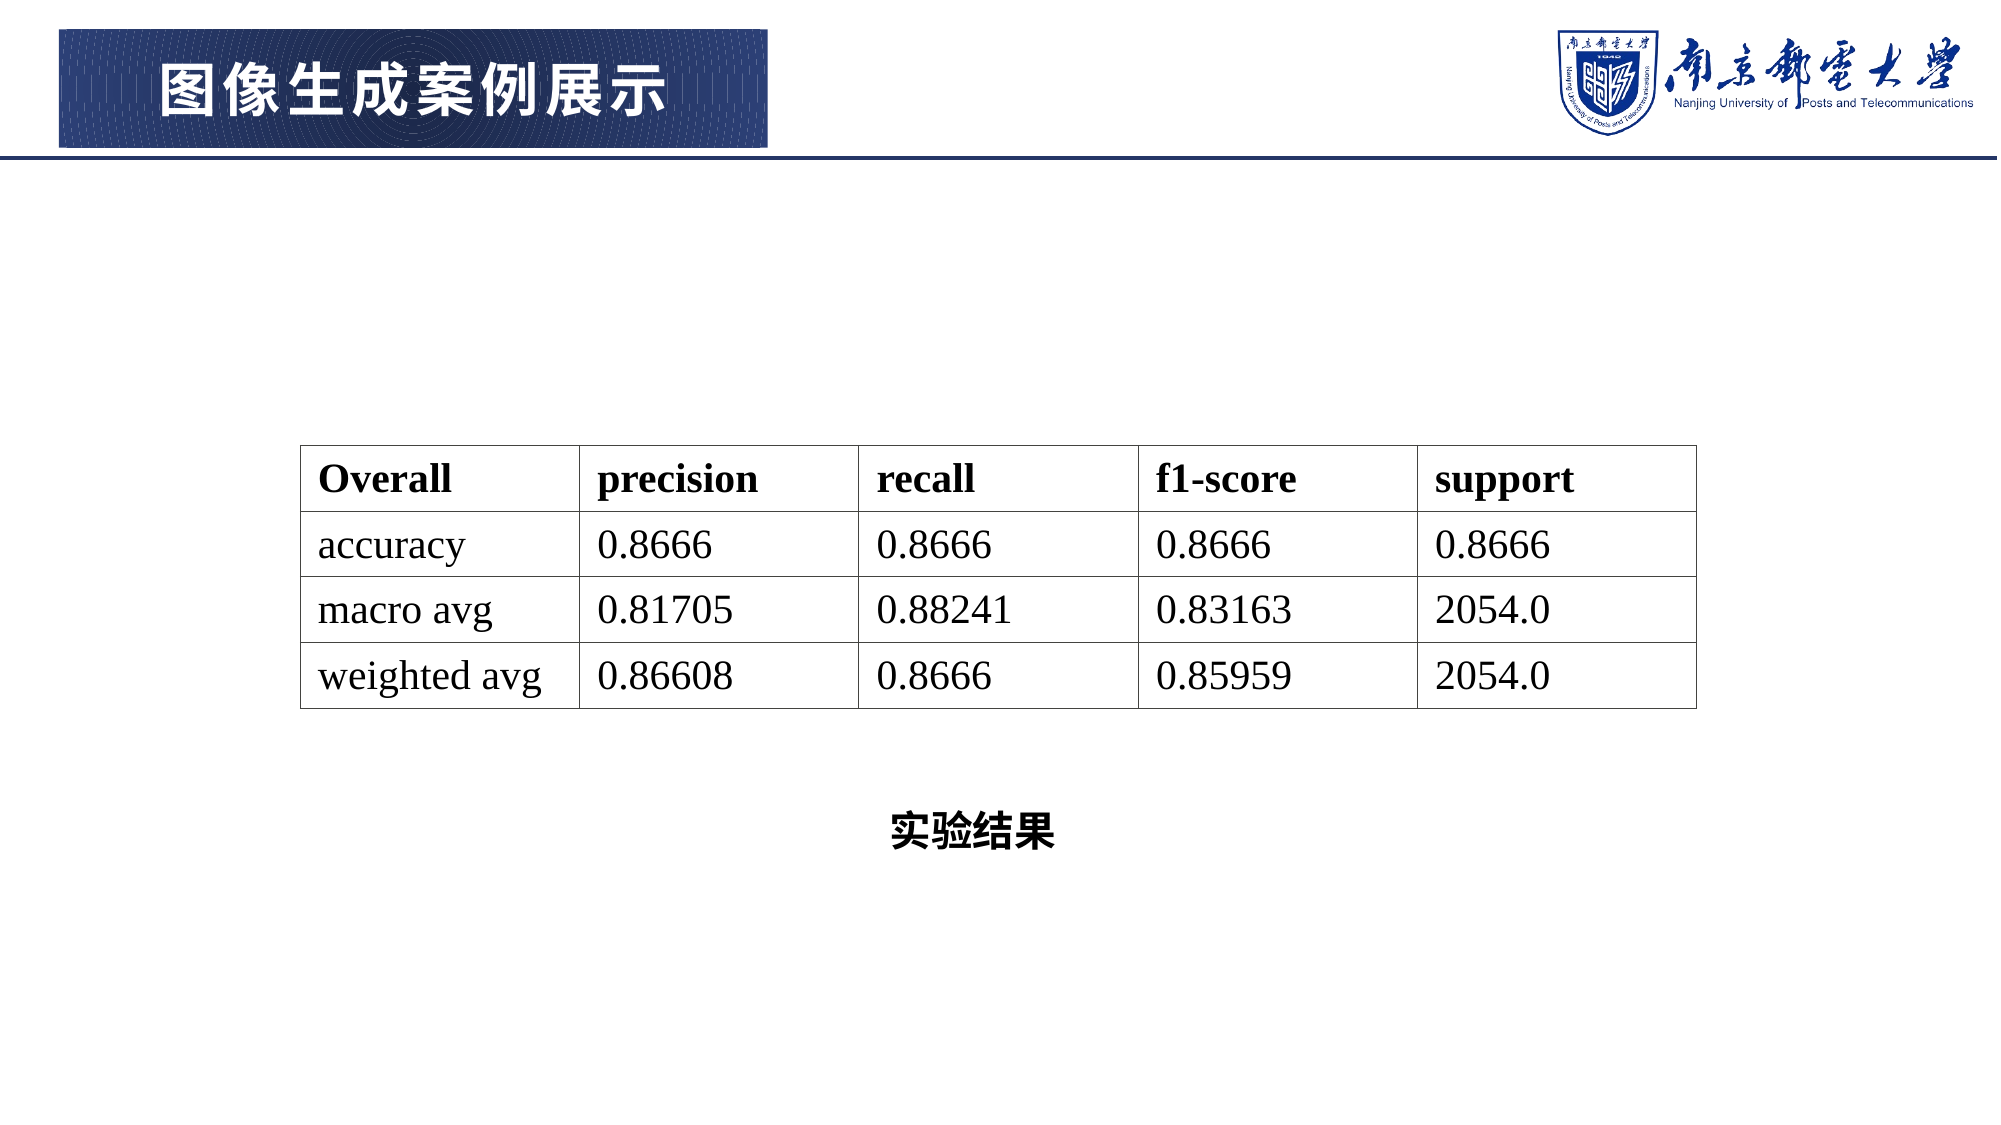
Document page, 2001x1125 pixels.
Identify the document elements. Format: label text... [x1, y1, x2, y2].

table_header f1-score [1139, 446, 1417, 511]
table_cell 2054.0 [1418, 643, 1696, 708]
text_box 实验结果 [378, 772, 1568, 879]
table_header Overall [301, 446, 579, 511]
table_cell 0.8666 [580, 512, 858, 576]
table_cell 0.8666 [1418, 512, 1696, 576]
text_box 图像生成案例展示 [58, 29, 768, 148]
table_cell 0.8666 [859, 512, 1138, 576]
table_cell 0.88241 [859, 577, 1138, 642]
table_cell 0.83163 [1139, 577, 1417, 642]
table_cell 0.8666 [859, 643, 1138, 708]
table_header recall [859, 446, 1138, 511]
table_cell weighted avg [301, 643, 579, 708]
table_header support [1418, 446, 1696, 511]
table_header precision [580, 446, 858, 511]
table_cell macro avg [301, 577, 579, 642]
picture [1546, 23, 1978, 139]
table_cell 0.81705 [580, 577, 858, 642]
table_cell 2054.0 [1418, 577, 1696, 642]
table_cell 0.85959 [1139, 643, 1417, 708]
table_cell 0.86608 [580, 643, 858, 708]
table_cell accuracy [301, 512, 579, 576]
table_cell 0.8666 [1139, 512, 1417, 576]
